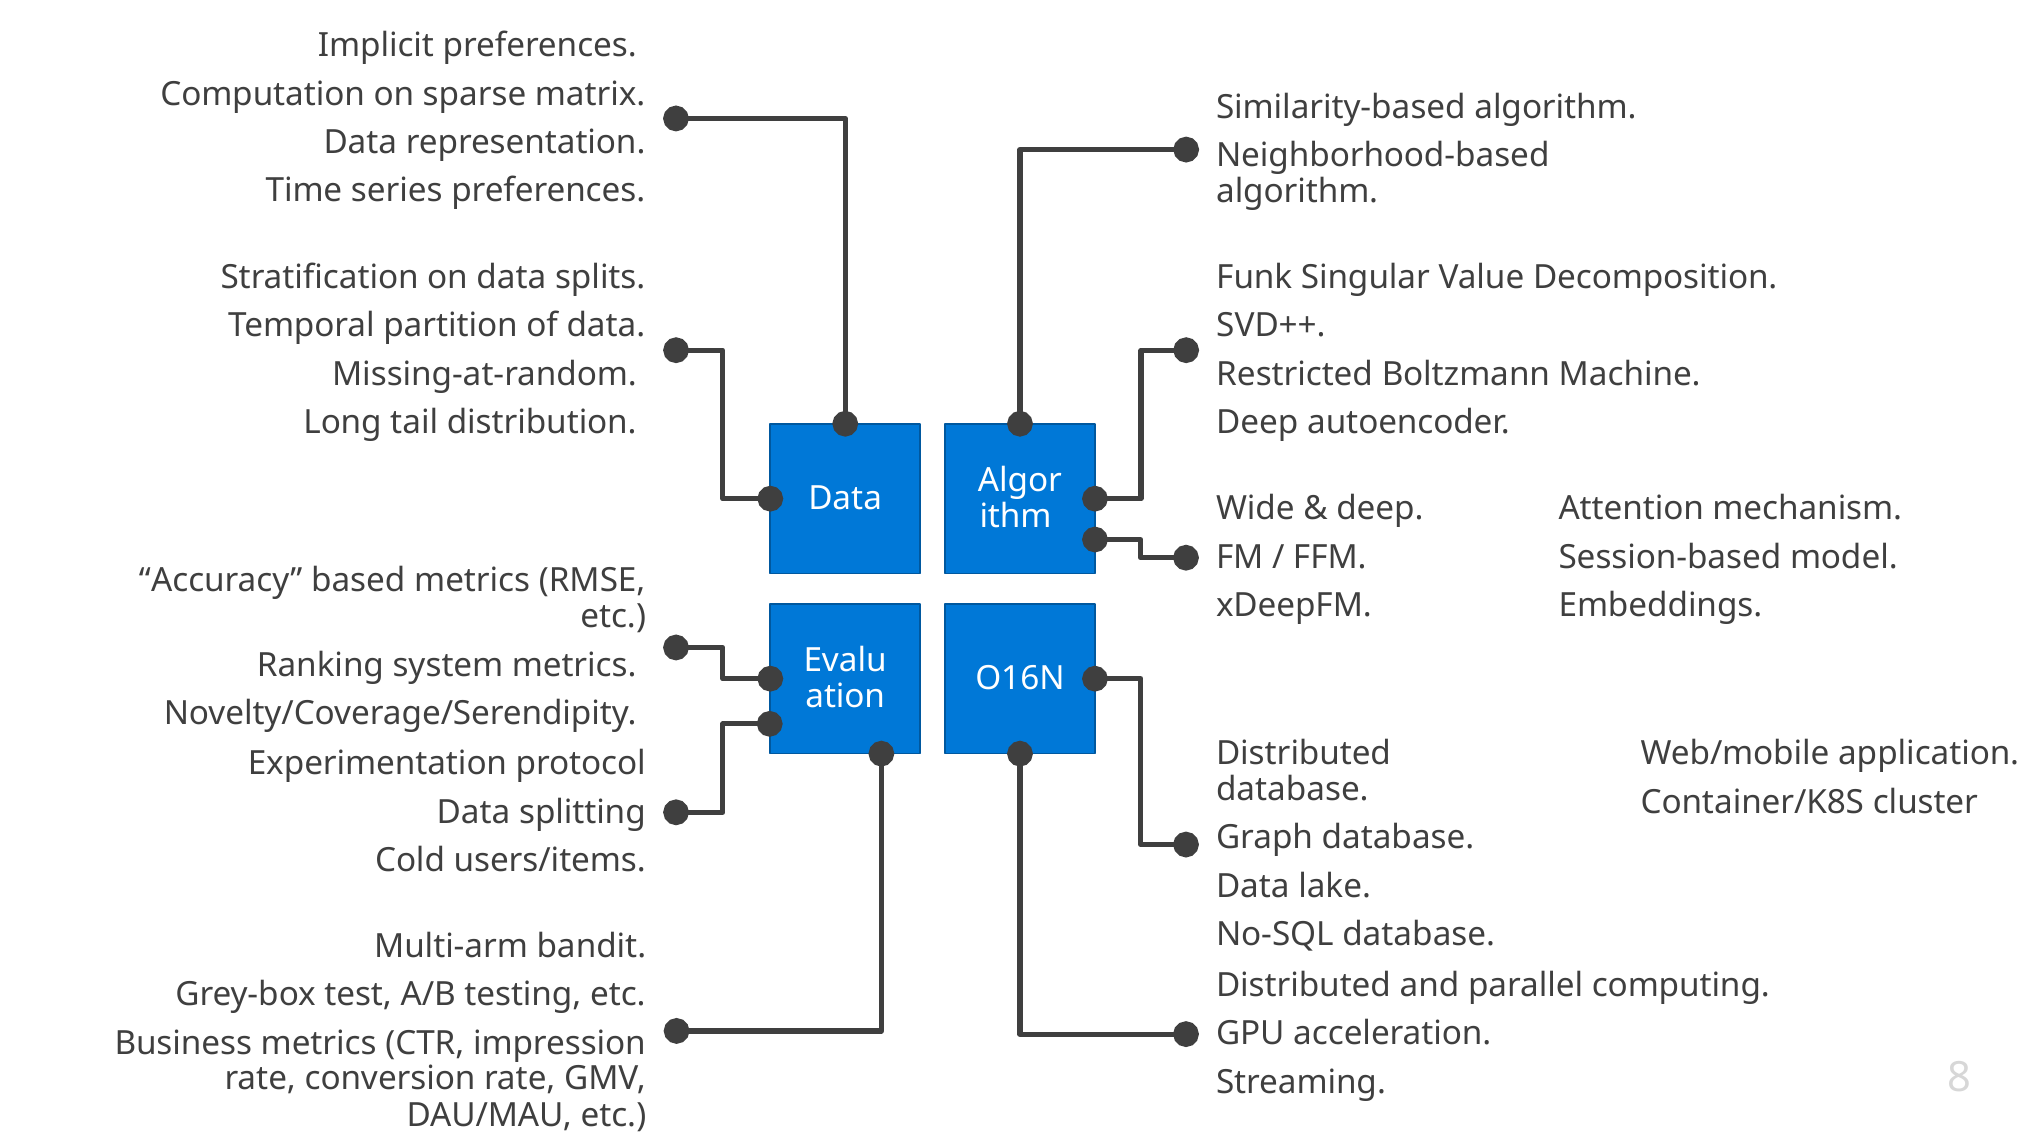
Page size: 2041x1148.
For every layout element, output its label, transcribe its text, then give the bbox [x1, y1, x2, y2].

text_box “Accuracy” based metrics (RMSE, etc.) Ranking system metrics. Novelty/Coverage/Serendipity. [61, 539, 677, 756]
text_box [675, 351, 771, 499]
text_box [1094, 678, 1187, 753]
slide_number 8 [1947, 1045, 1996, 1107]
text_box Implicit preferences. Computation on sparse matrix. Data representation. Time series preferences. [124, 3, 676, 233]
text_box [1094, 539, 1187, 559]
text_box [648, 781, 910, 987]
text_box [1094, 351, 1187, 499]
text_box Algorithm [944, 423, 1096, 574]
text_box Web/mobile application. Container/K8S cluster [1610, 712, 2041, 845]
text_box Data [769, 423, 921, 574]
text_box Multi-arm bandit. Grey-box test, A/B testing, etc. Business metrics (CTR, impression rate, conversion rate, GMV, DAU/MAU, etc.) [45, 904, 677, 1148]
text_box Attention mechanism. Session-based model. Embeddings. [1528, 467, 1969, 649]
text_box Distributed database. Graph database. Data lake. No-SQL database. [1187, 712, 1562, 943]
text_box Similarity-based algorithm. Neighborhood-based algorithm. [1186, 65, 1710, 234]
text_box Wide & deep. FM / FFM. xDeepFM. [1186, 467, 1515, 649]
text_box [608, 186, 913, 357]
text_box O16N [944, 603, 1096, 754]
text_box Stratification on data splits. Temporal partition of data. Missing-at-random. Long tail distribution. [151, 235, 675, 465]
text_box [675, 630, 771, 679]
text_box Funk Singular Value Decomposition. SVD++. Restricted Boltzmann Machine. Deep autoencoder. [1187, 235, 1838, 465]
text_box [1019, 753, 1187, 1036]
text_box Distributed and parallel computing. GPU acceleration. Streaming. [1186, 943, 1947, 1125]
text_box Experimentation protocol Data splitting Cold users/items. [169, 721, 677, 903]
text_box Evaluation [769, 603, 921, 754]
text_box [675, 723, 770, 781]
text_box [966, 203, 1240, 371]
